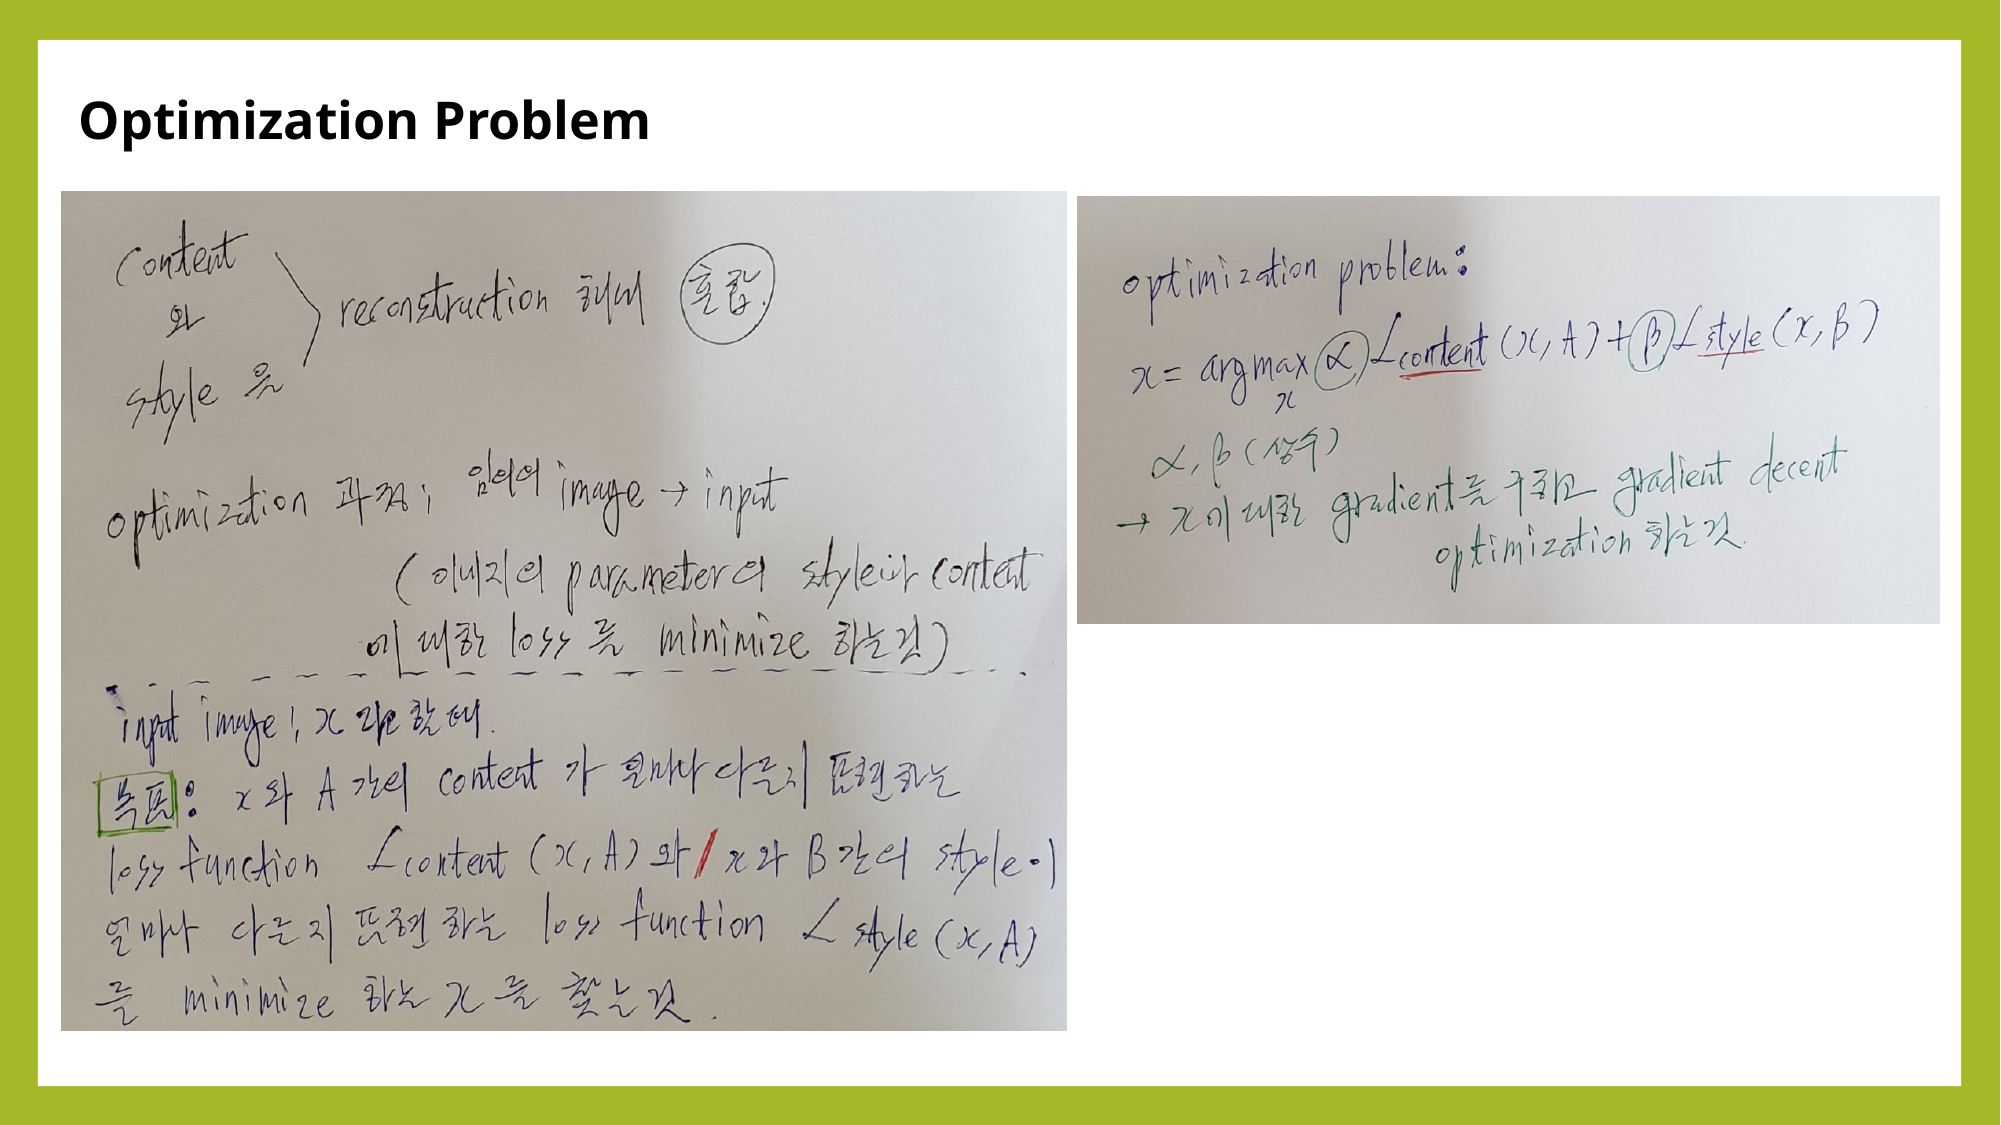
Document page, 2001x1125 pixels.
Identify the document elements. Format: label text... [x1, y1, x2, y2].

picture [60, 190, 1067, 1032]
picture [1076, 196, 1941, 624]
text_box Optimization Problem [64, 80, 1457, 158]
